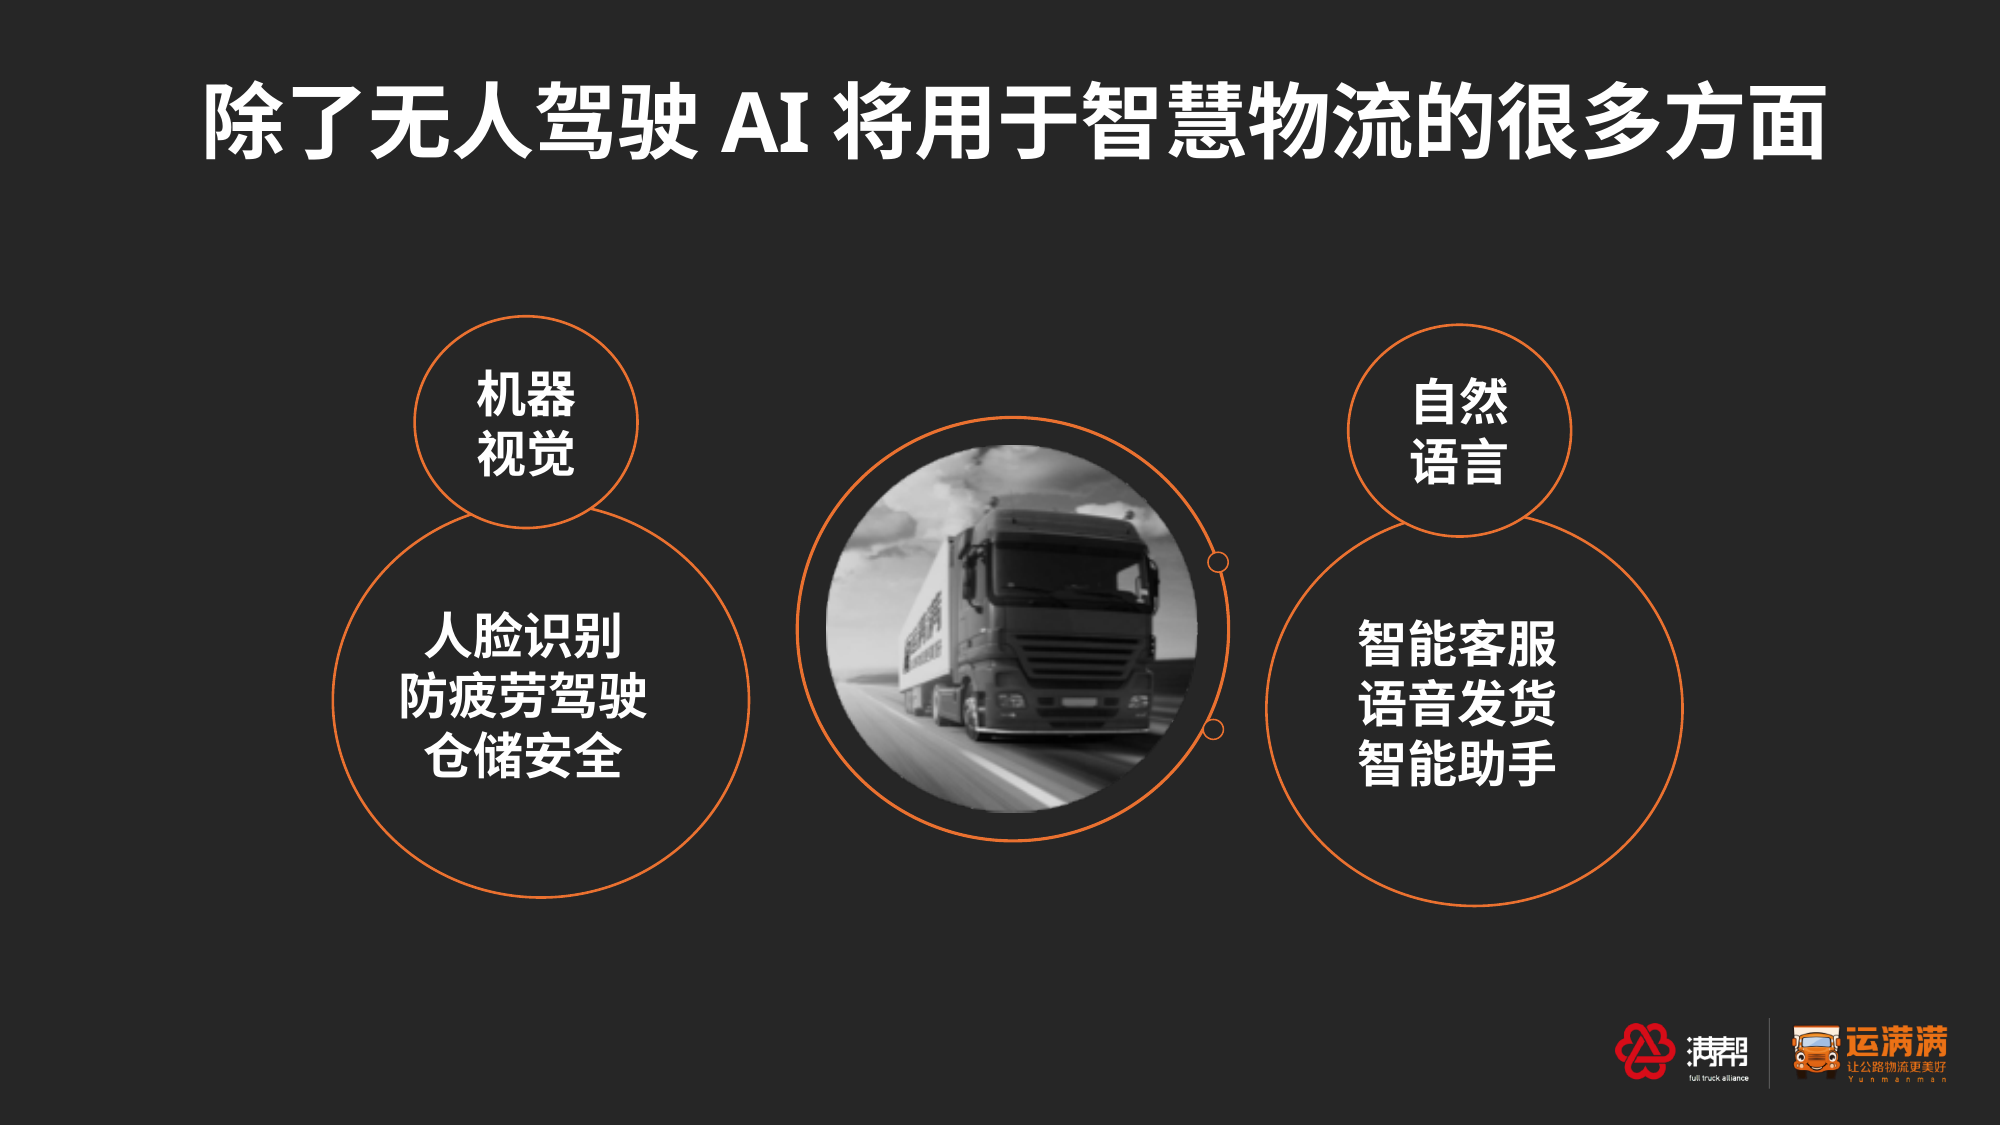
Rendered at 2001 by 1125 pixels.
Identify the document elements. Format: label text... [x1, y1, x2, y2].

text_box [414, 316, 638, 528]
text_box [1348, 324, 1572, 537]
picture [1615, 1018, 1953, 1089]
text_box 智能客服 语音发货 智能助手 [1349, 605, 1565, 801]
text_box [797, 417, 1229, 841]
text_box [332, 525, 749, 898]
text_box [1266, 534, 1683, 906]
text_box 人脸识别 防疲劳驾驶 仓储安全 [391, 597, 657, 792]
title 除了无人驾驶AI将用于智慧物流的很多方面 [64, 17, 1968, 235]
